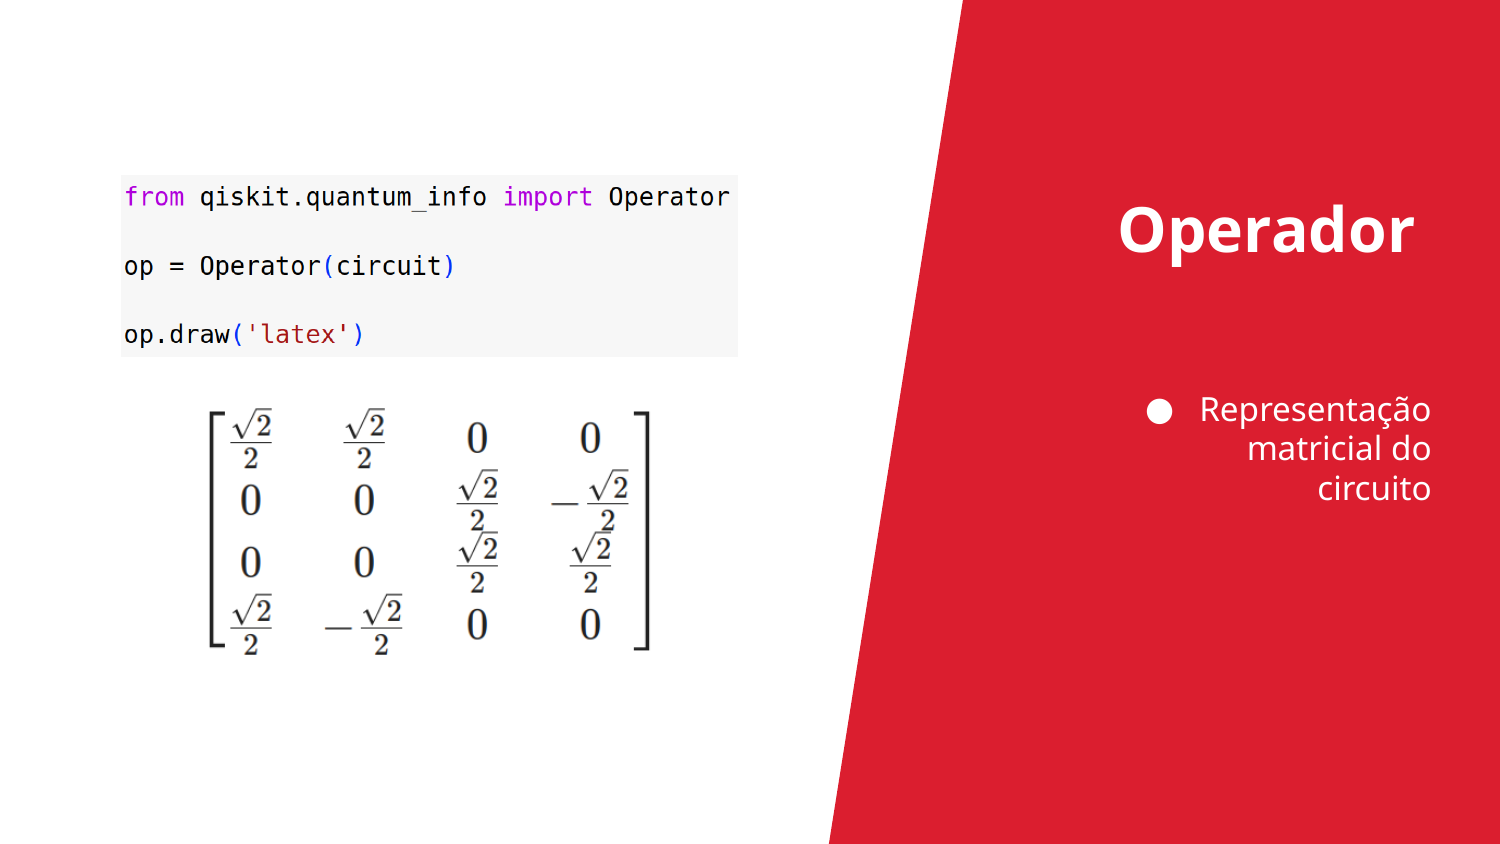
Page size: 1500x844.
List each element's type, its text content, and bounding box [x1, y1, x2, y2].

text_box Representação matricial do circuito [1037, 380, 1447, 590]
picture [187, 393, 672, 669]
text_box [828, 0, 1500, 844]
text_box Operador [963, 144, 1447, 326]
picture [121, 175, 738, 357]
